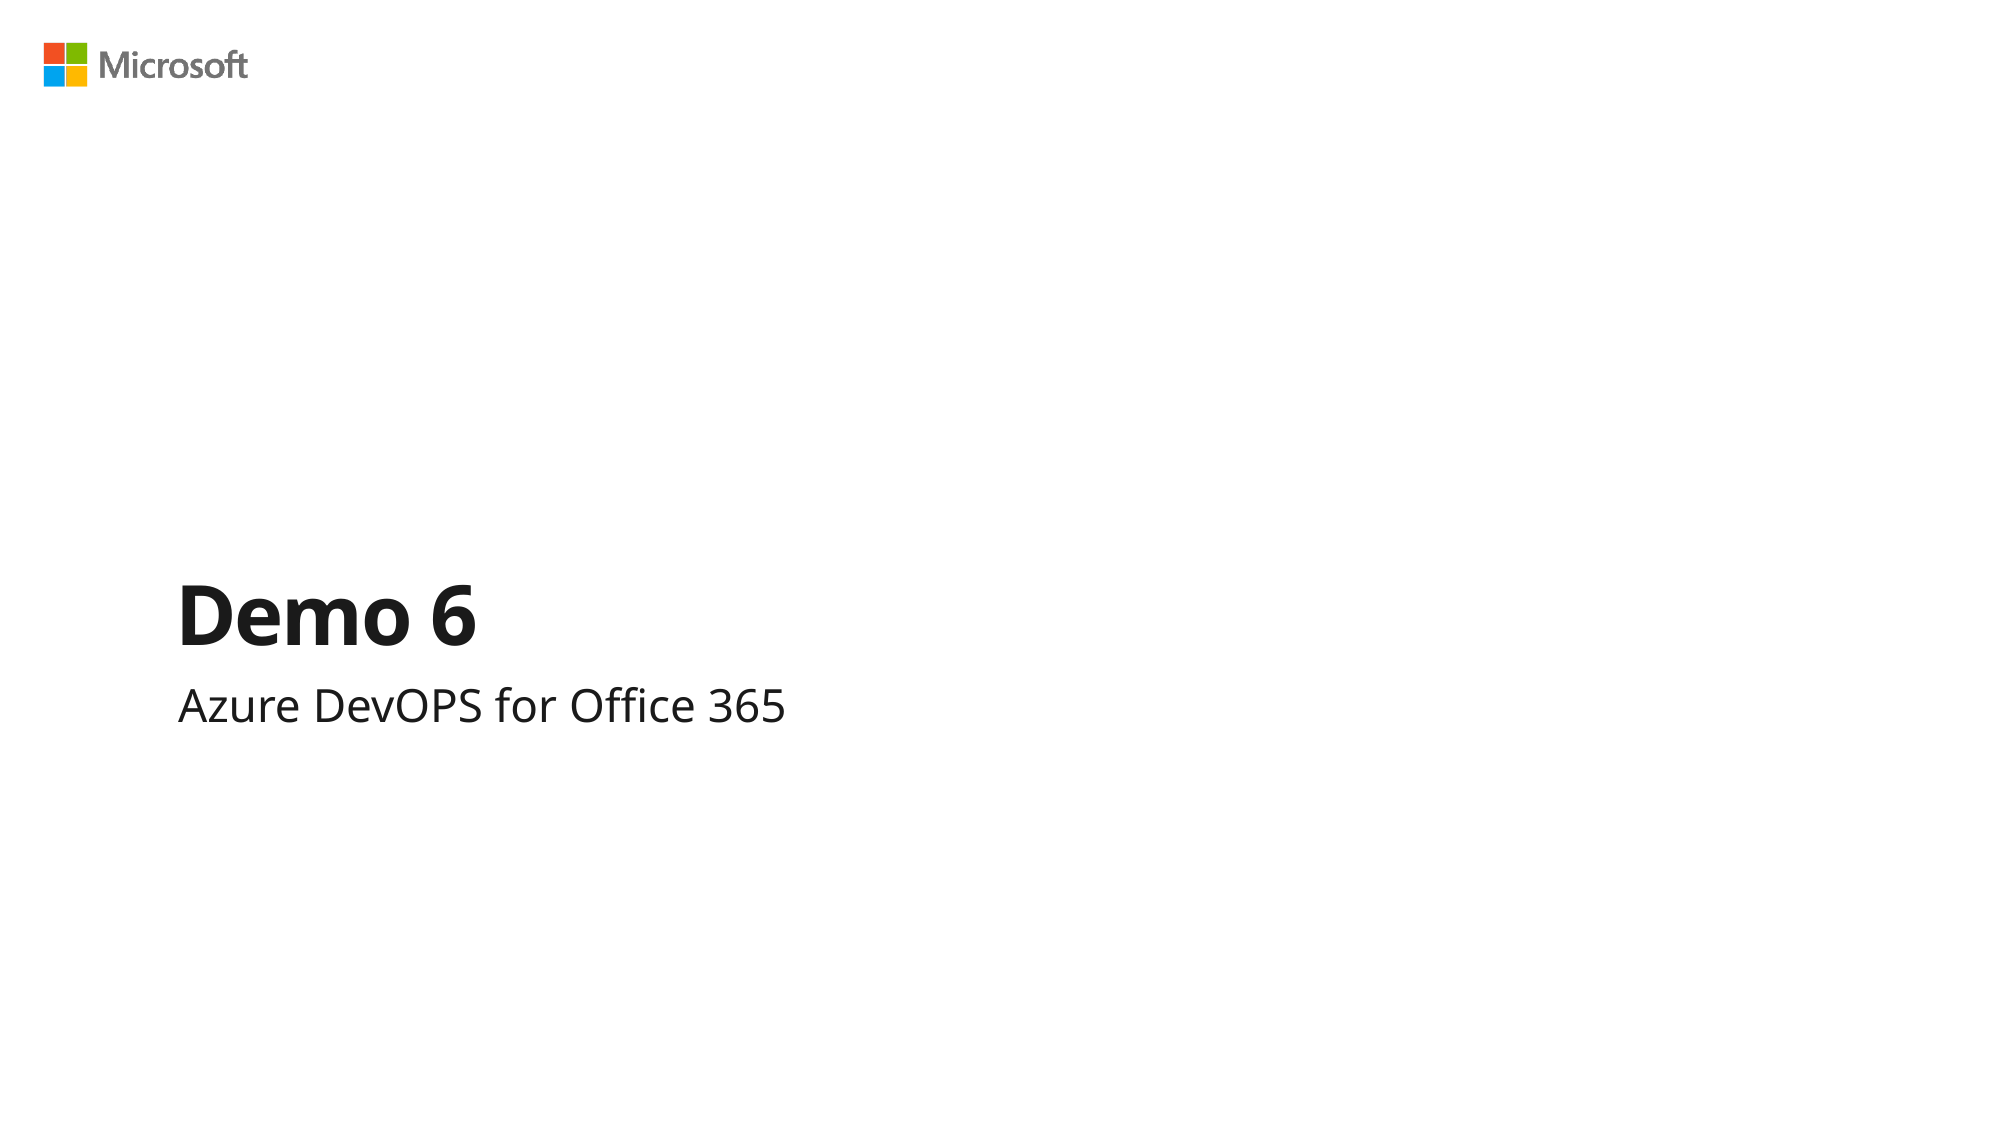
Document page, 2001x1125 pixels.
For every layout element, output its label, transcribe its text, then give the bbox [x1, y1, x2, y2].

title Demo 6 [175, 419, 1376, 662]
picture [0, 0, 291, 130]
subtitle Azure DevOPS for Office 365 [178, 676, 1379, 816]
